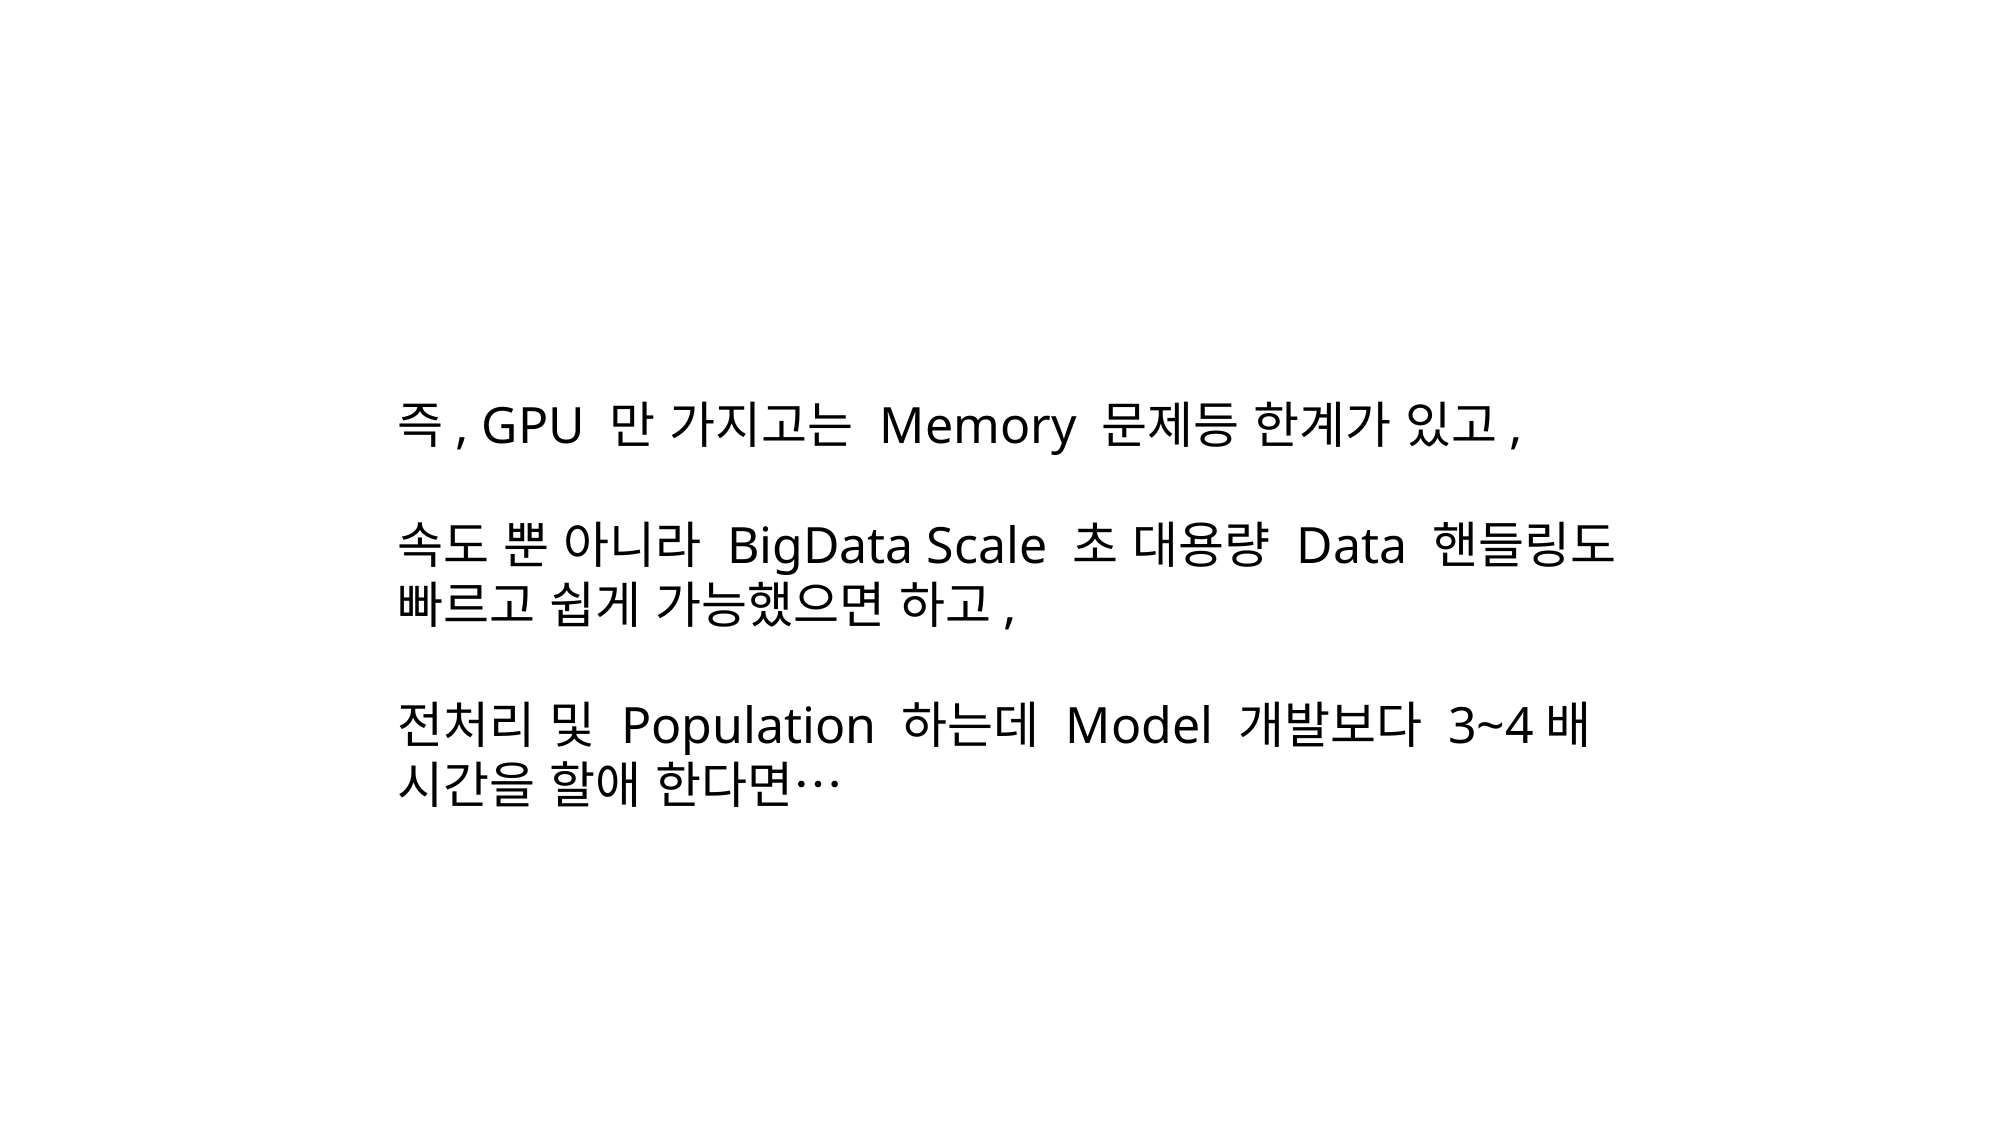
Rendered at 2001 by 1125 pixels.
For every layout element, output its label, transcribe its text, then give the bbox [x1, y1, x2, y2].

text_box 즉, GPU 만 가지고는 Memory 문제등 한계가 있고, 속도 뿐 아니라 BigData Scale 초 대용량 Data 핸들링도 빠르고 쉽게 가능했으면 하고, 전처리 및 Population 하는데 Model 개발보다 3~4배 시간을 할애 한다면… [382, 386, 1671, 822]
